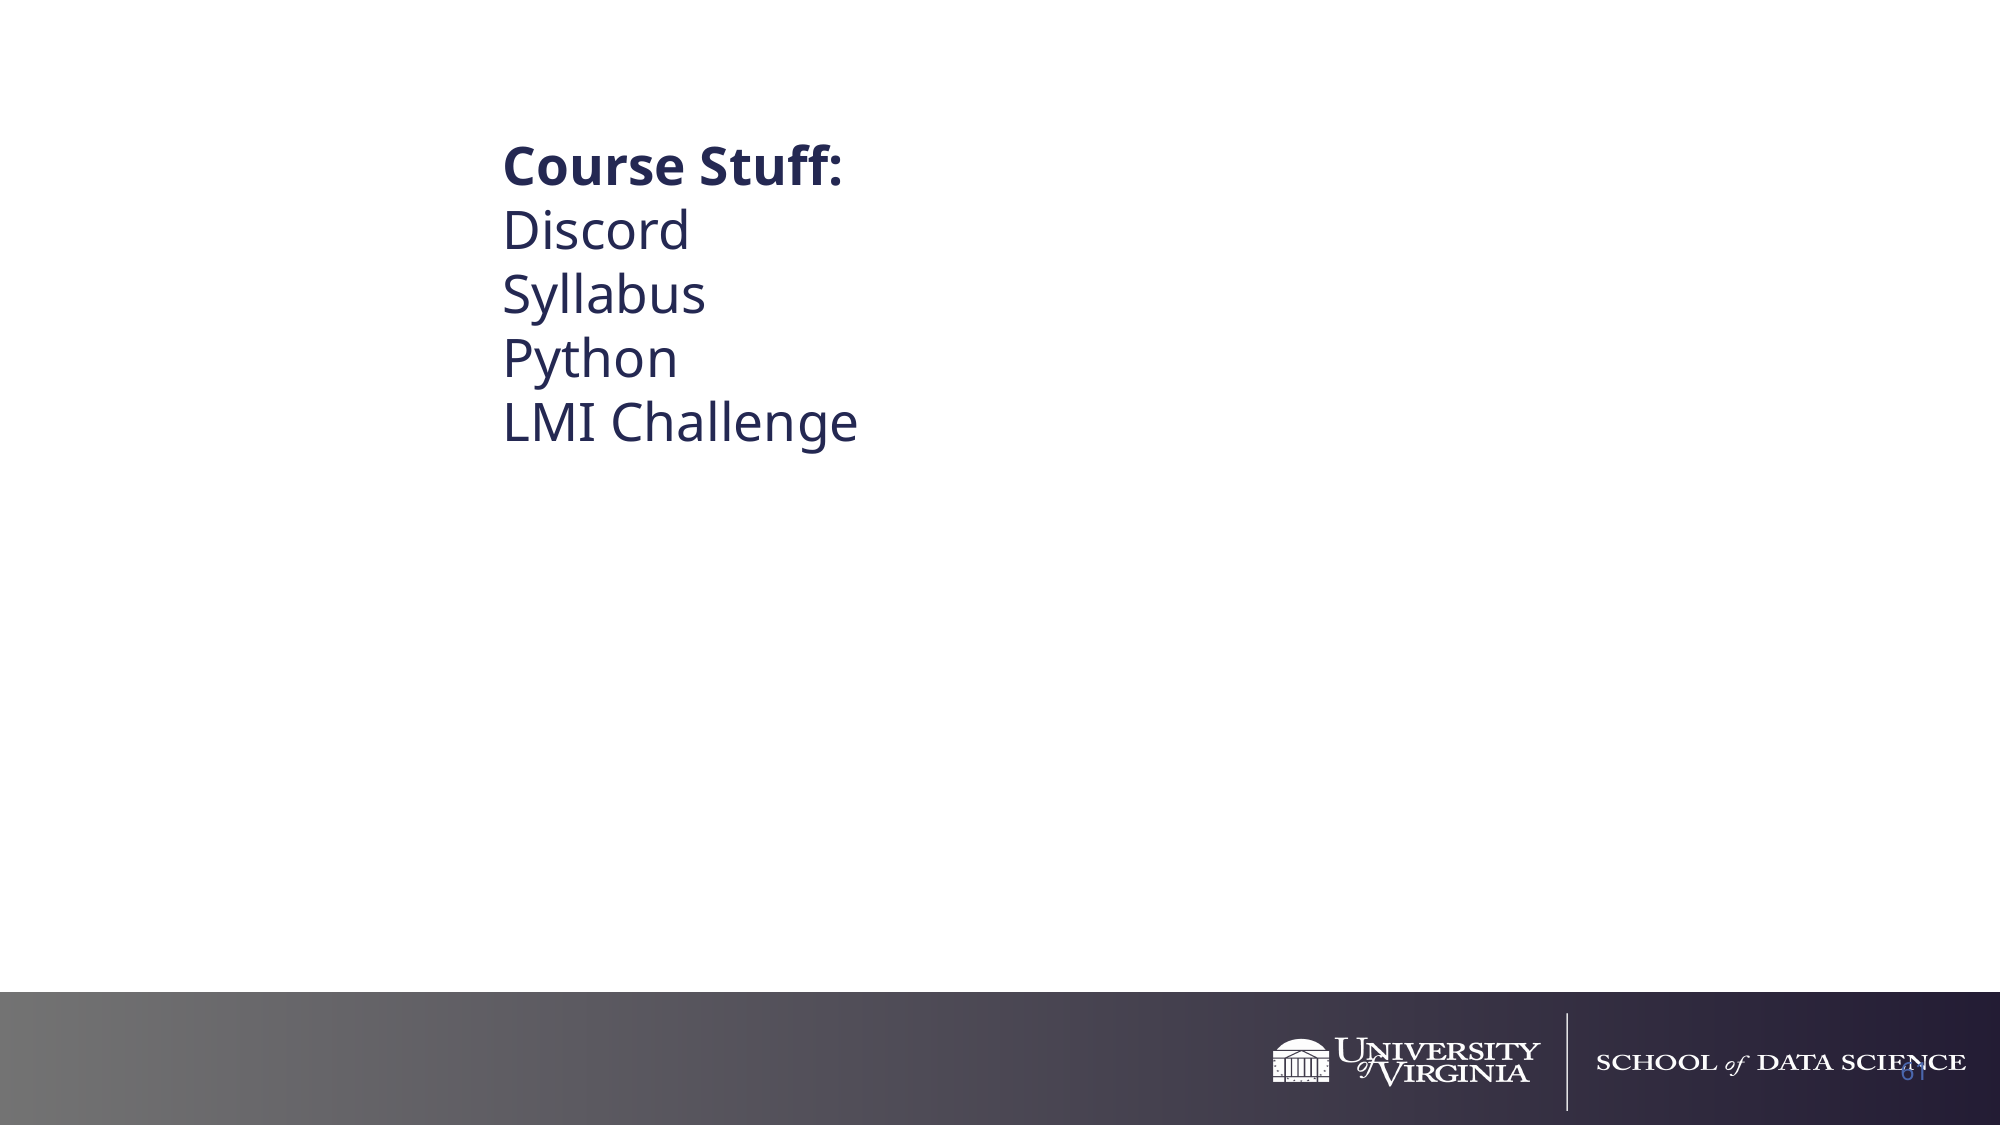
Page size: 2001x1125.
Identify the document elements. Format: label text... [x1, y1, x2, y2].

picture [1273, 1013, 1966, 1111]
title Course Stuff: Discord Syllabus Python LMI Challenge [487, 125, 1563, 525]
slide_number 61 [1493, 1042, 1944, 1103]
